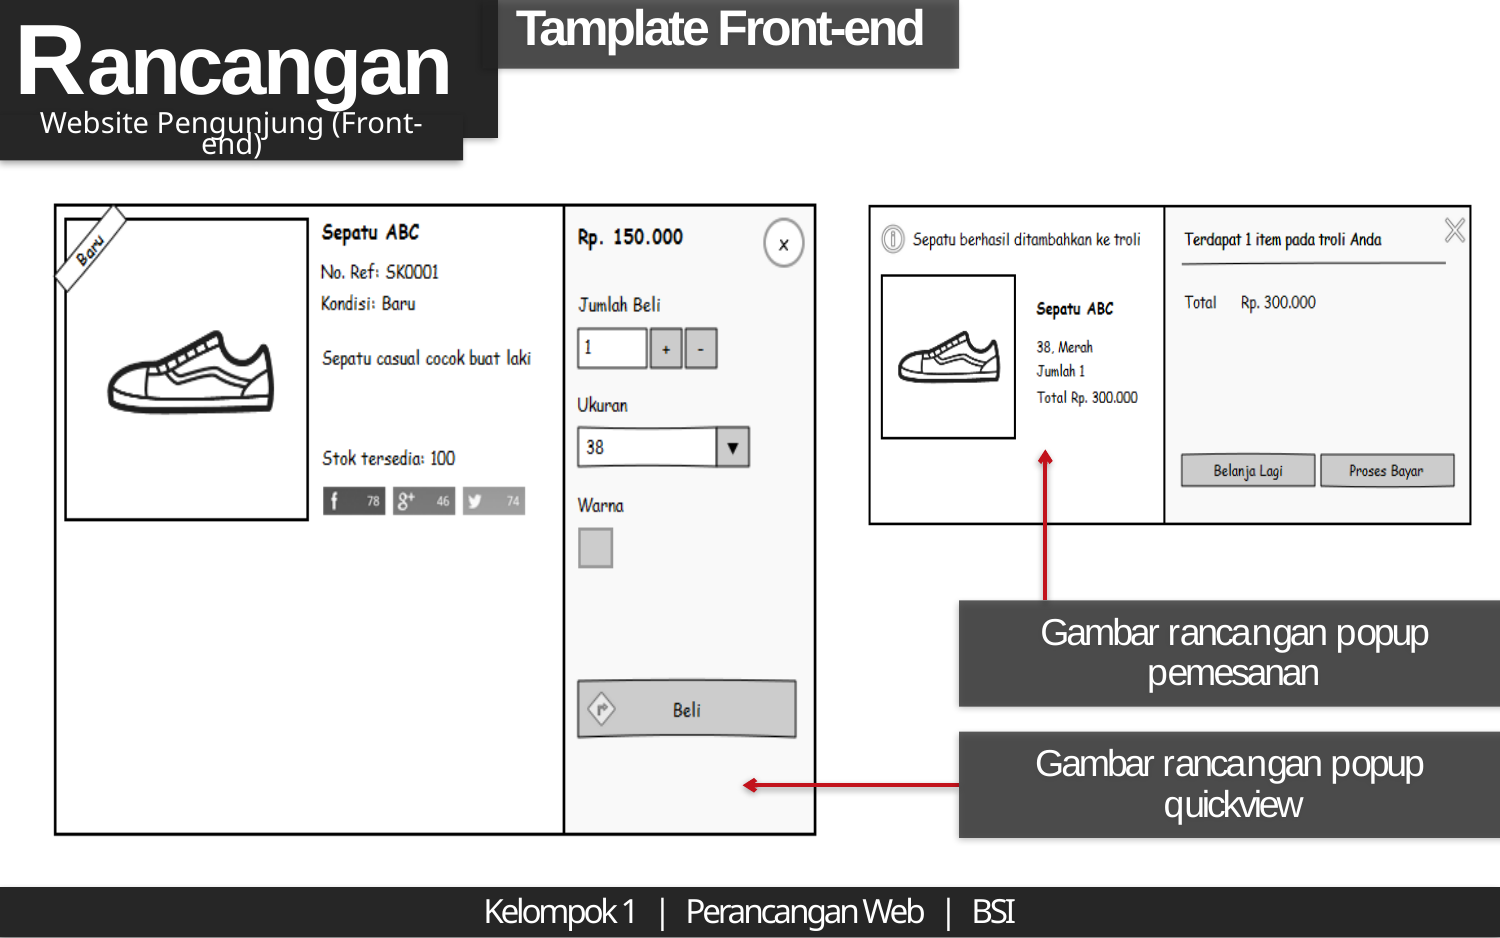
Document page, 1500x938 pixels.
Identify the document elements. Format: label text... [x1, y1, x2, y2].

text_box Website Pengunjung (Front-end) [0, 114, 464, 161]
picture [22, 160, 1494, 888]
text_box Rancangan [0, 0, 499, 139]
text_box Tamplate Front-end [482, 0, 960, 69]
text_box Gambar rancangan popup pemesanan [958, 600, 1500, 707]
text_box Kelompok 1 | Perancangan Web | BSI [0, 886, 1500, 938]
text_box Gambar rancangan popup quickview [958, 731, 1500, 839]
